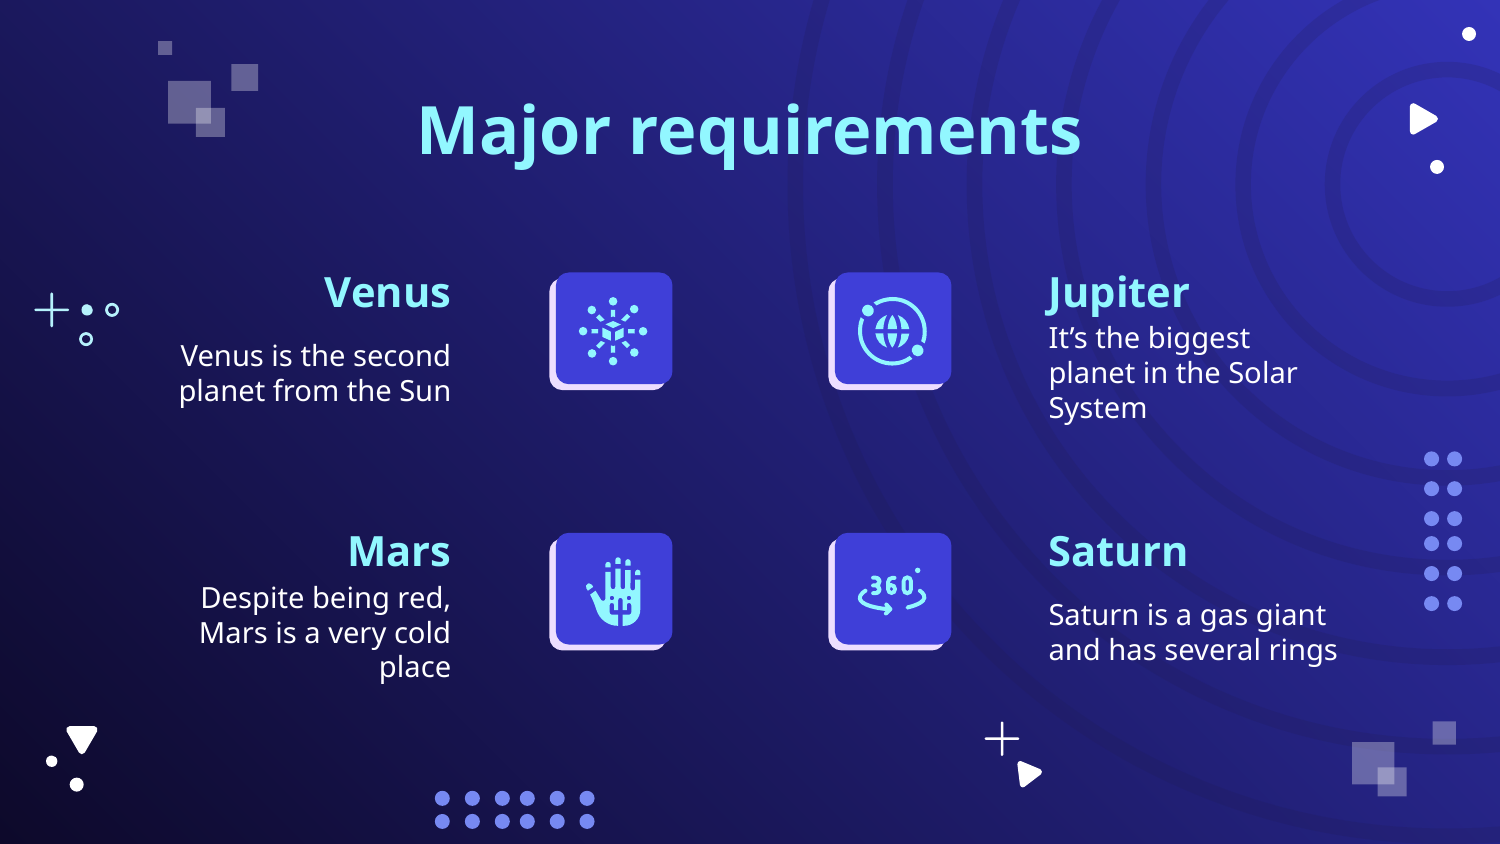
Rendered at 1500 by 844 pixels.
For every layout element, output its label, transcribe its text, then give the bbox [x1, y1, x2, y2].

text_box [857, 567, 928, 616]
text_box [585, 557, 641, 627]
title Jupiter [1033, 247, 1358, 335]
subtitle Venus is the second planet from the Sun [141, 335, 467, 409]
title Major requirements [118, 88, 1382, 167]
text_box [578, 296, 648, 366]
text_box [549, 532, 673, 651]
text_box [828, 532, 952, 651]
title Saturn [1033, 506, 1358, 594]
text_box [857, 296, 927, 366]
title Mars [141, 506, 467, 594]
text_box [828, 272, 952, 391]
subtitle Saturn is a gas giant and has several rings [1033, 594, 1358, 669]
subtitle It’s the biggest planet in the Solar System [1033, 335, 1358, 409]
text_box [549, 272, 673, 391]
title Venus [141, 247, 467, 335]
subtitle Despite being red, Mars is a very cold place [141, 594, 467, 669]
